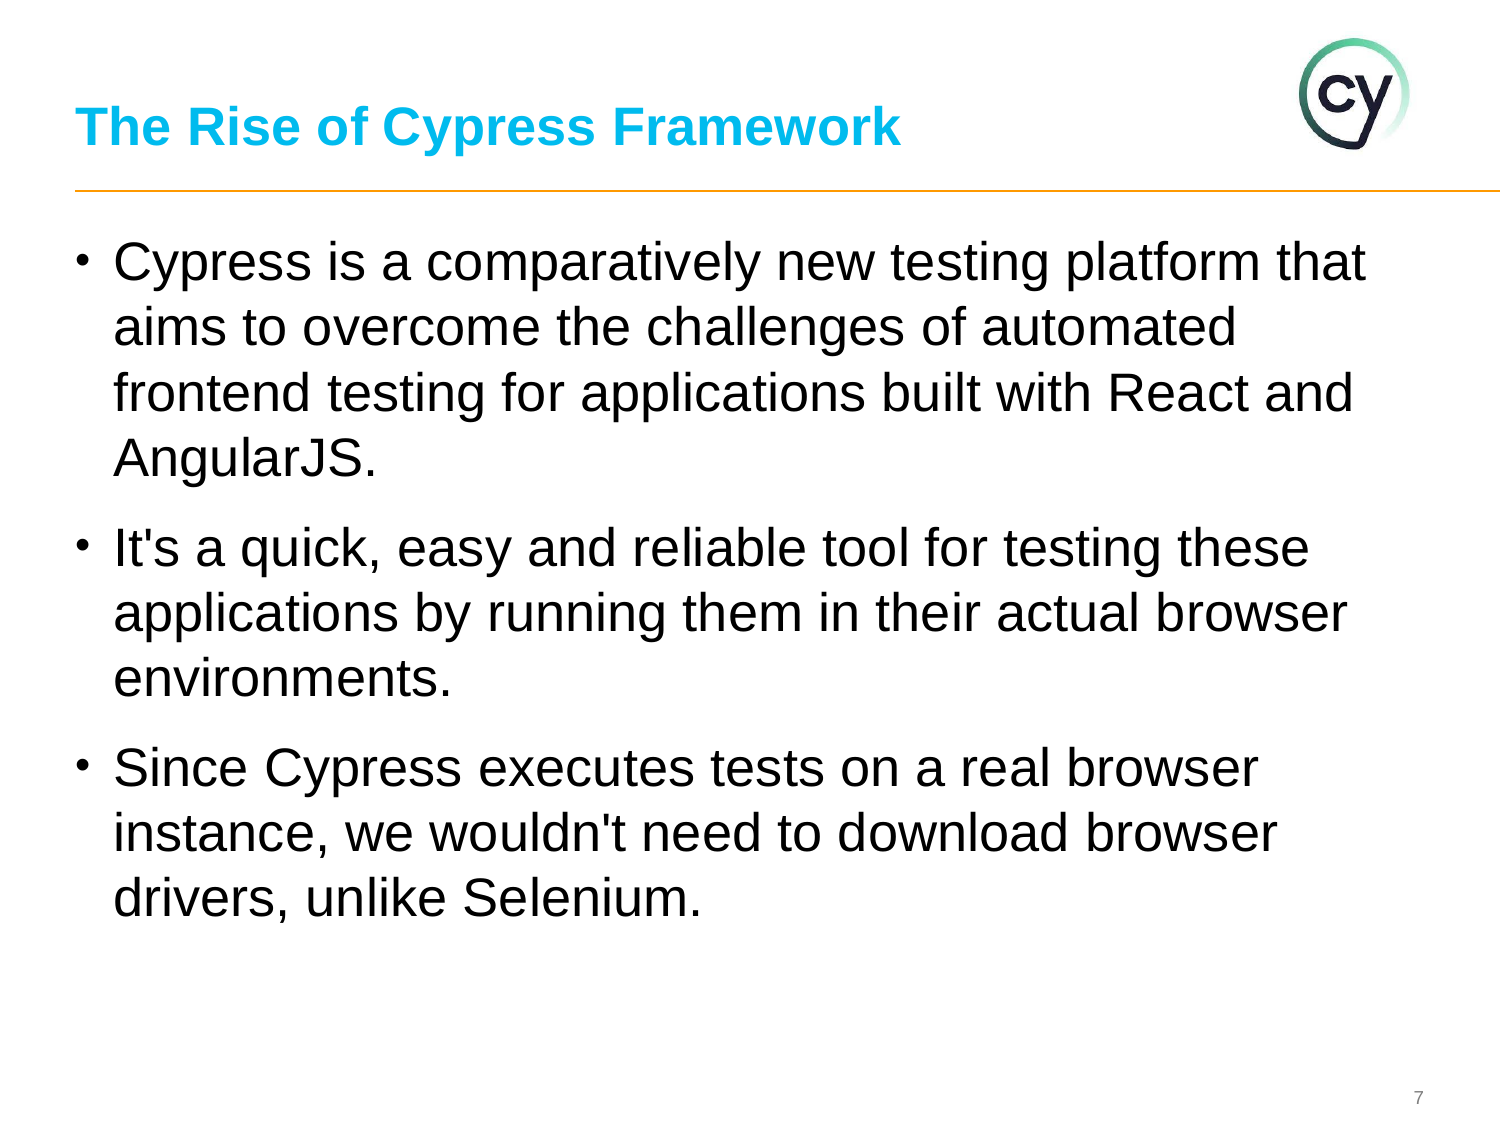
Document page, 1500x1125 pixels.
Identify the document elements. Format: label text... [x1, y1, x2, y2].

title The Rise of Cypress Framework [75, 27, 1422, 157]
list Cypress is a comparatively new testing platform that aims to overcome the challenges of automated frontend testing for applications built with React and AngularJS. It's a quick, easy and reliable tool for testing these applications by running them in their actual browser environments. Since Cypress executes tests on a real browser instance, we wouldn't need to download browser drivers, unlike Selenium. [75, 226, 1425, 1050]
